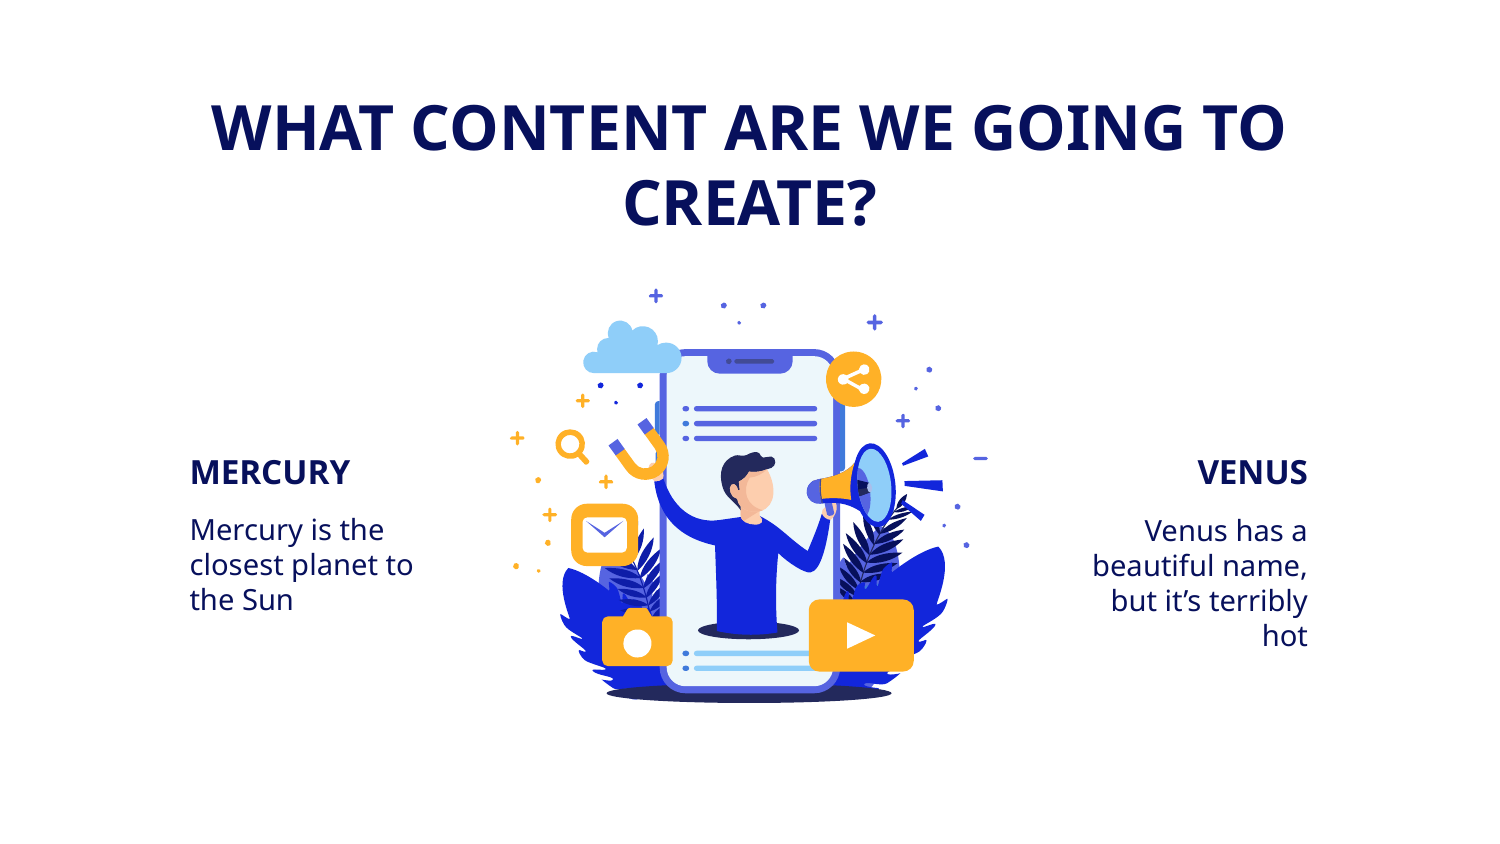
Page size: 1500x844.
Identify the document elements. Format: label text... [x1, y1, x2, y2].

title WHAT CONTENT ARE WE GOING TO CREATE? [75, 72, 1425, 167]
text_box [509, 436, 525, 440]
subtitle Venus has a beautiful name, but it’s terribly hot [1043, 496, 1323, 628]
title MERCURY [174, 436, 455, 496]
title VENUS [1043, 436, 1323, 496]
text_box [513, 563, 519, 570]
subtitle Mercury is the closest planet to the Sun [174, 496, 455, 627]
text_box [533, 287, 989, 704]
